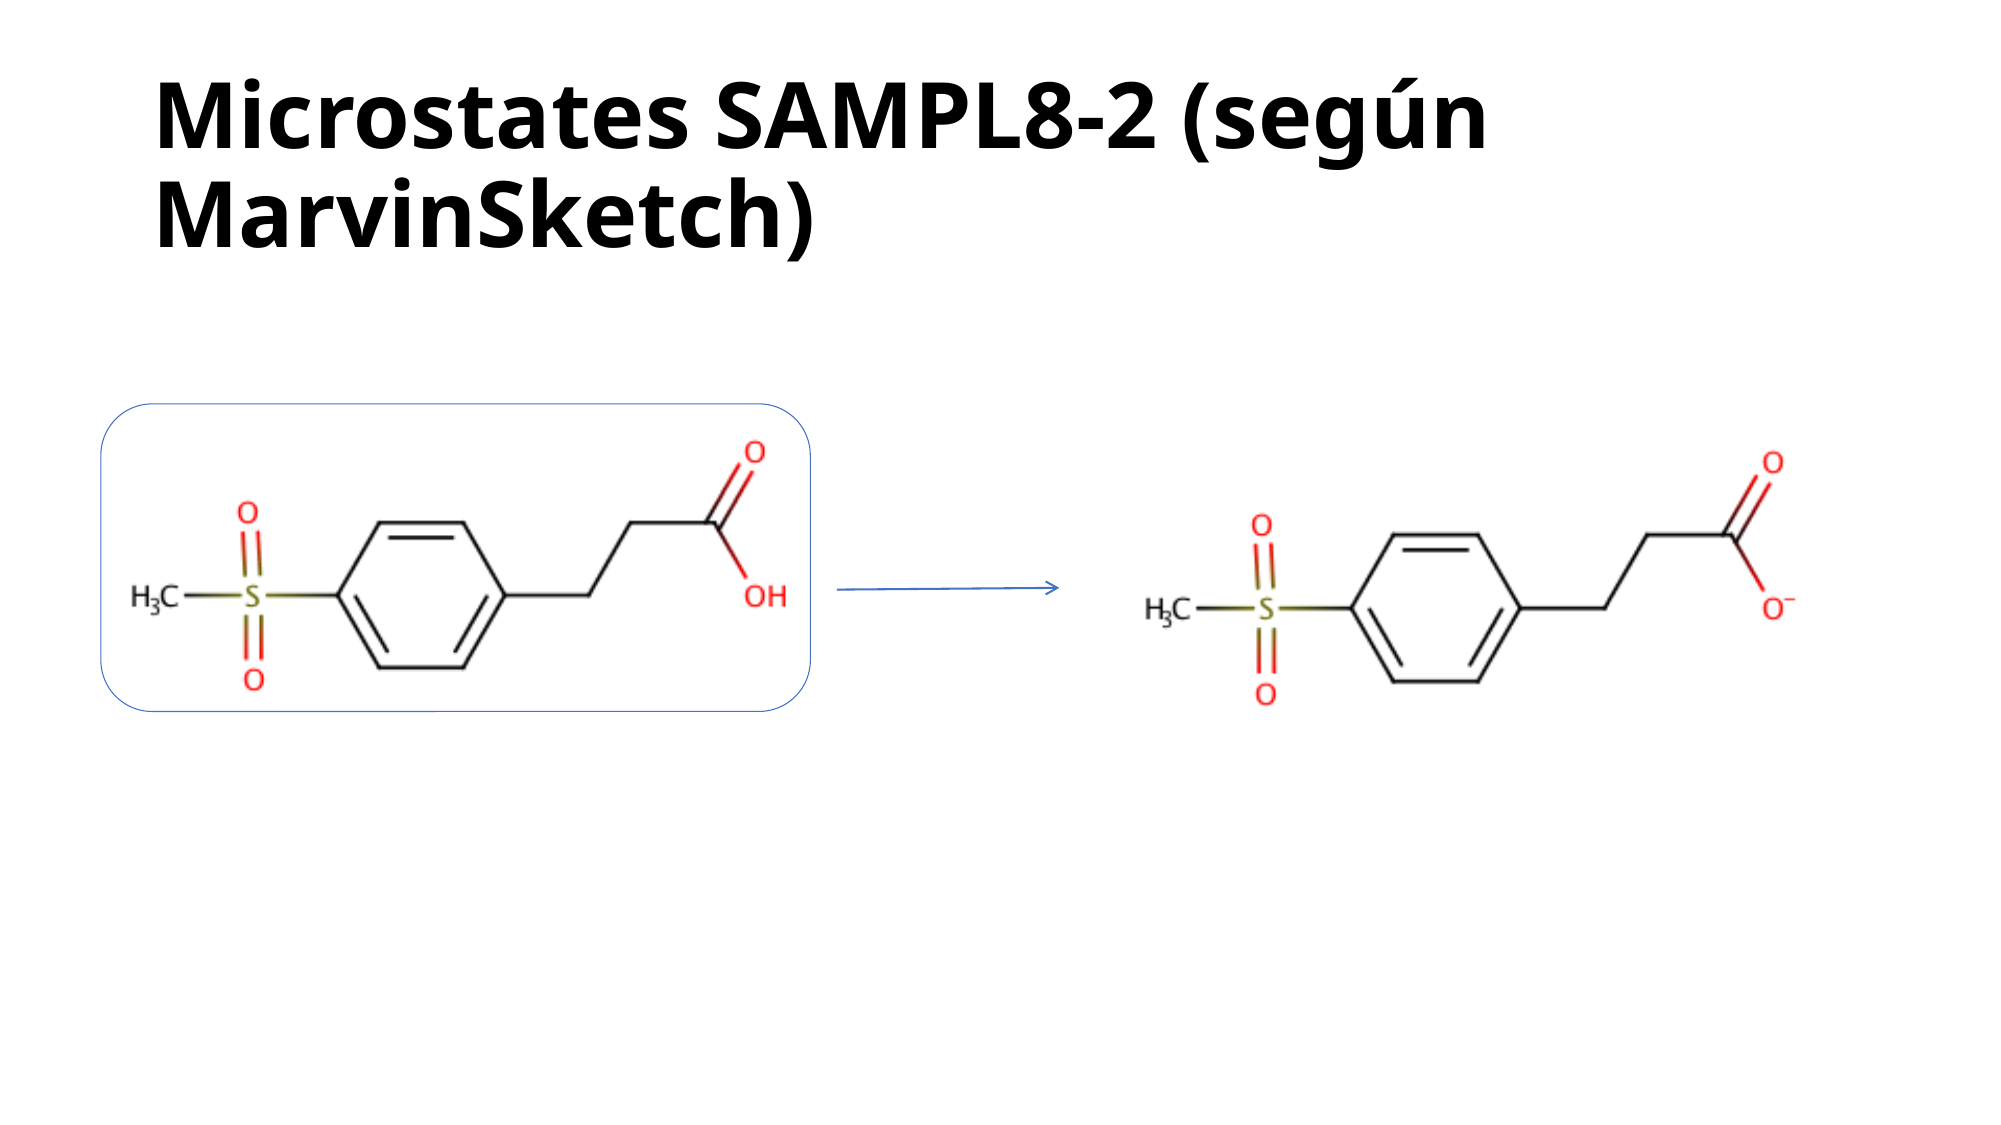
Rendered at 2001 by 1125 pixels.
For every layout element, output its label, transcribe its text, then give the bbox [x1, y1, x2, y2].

picture [118, 325, 811, 766]
title Microstates SAMPL8-2 (según MarvinSketch) [137, 59, 1863, 278]
picture [1132, 346, 1825, 766]
text_box [100, 416, 118, 700]
